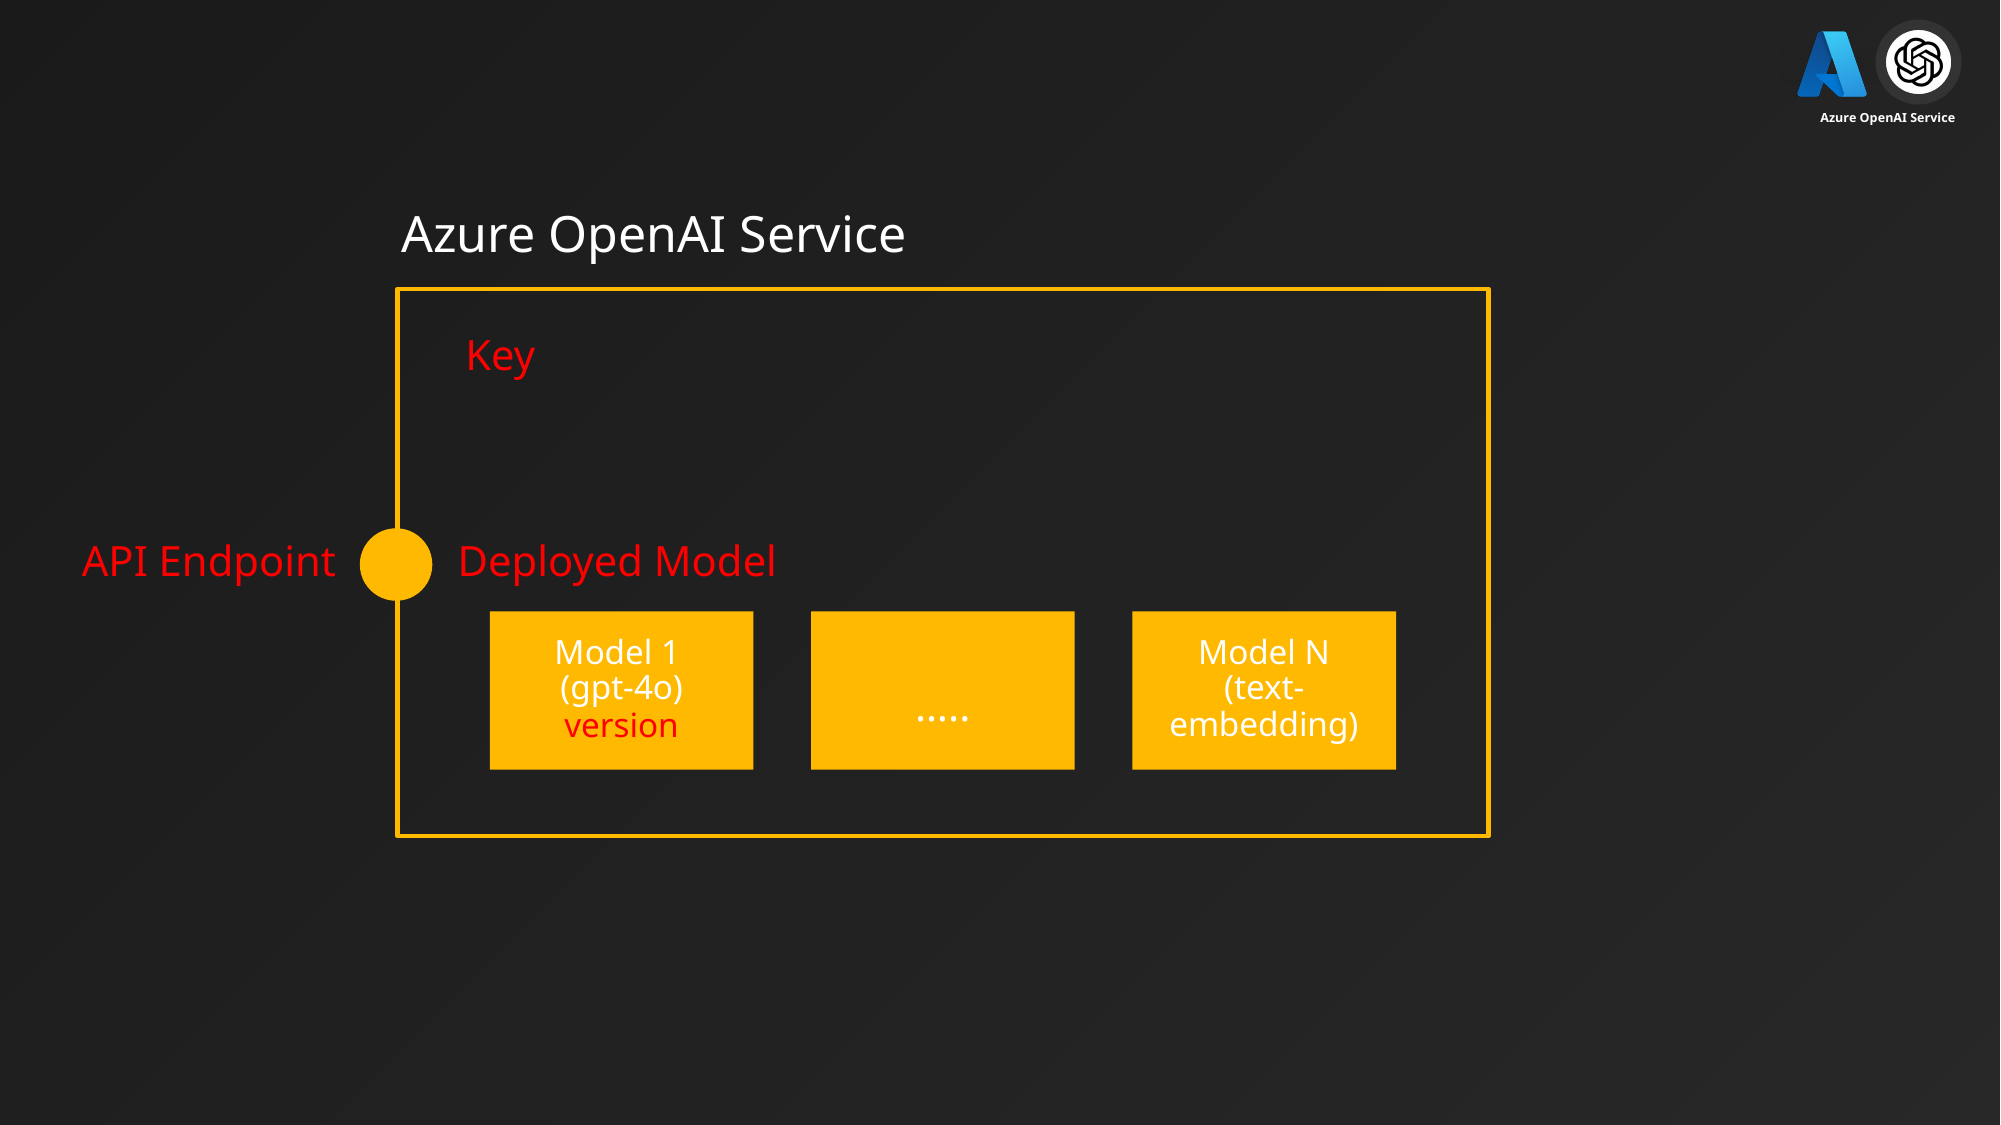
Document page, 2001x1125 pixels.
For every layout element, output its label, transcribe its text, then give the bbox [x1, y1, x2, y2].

text_box Model 1 (gpt-4o) [489, 611, 754, 770]
text_box Azure OpenAI Service [371, 185, 938, 288]
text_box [1793, 24, 1983, 168]
text_box [359, 527, 434, 602]
text_box Deployed Model [427, 517, 807, 608]
text_box [397, 288, 1489, 837]
text_box Model N (text-embedding) [1132, 611, 1397, 770]
text_box version [517, 690, 726, 763]
text_box ….. [810, 611, 1076, 770]
text_box API Endpoint [51, 517, 366, 608]
text_box Key [435, 312, 566, 403]
